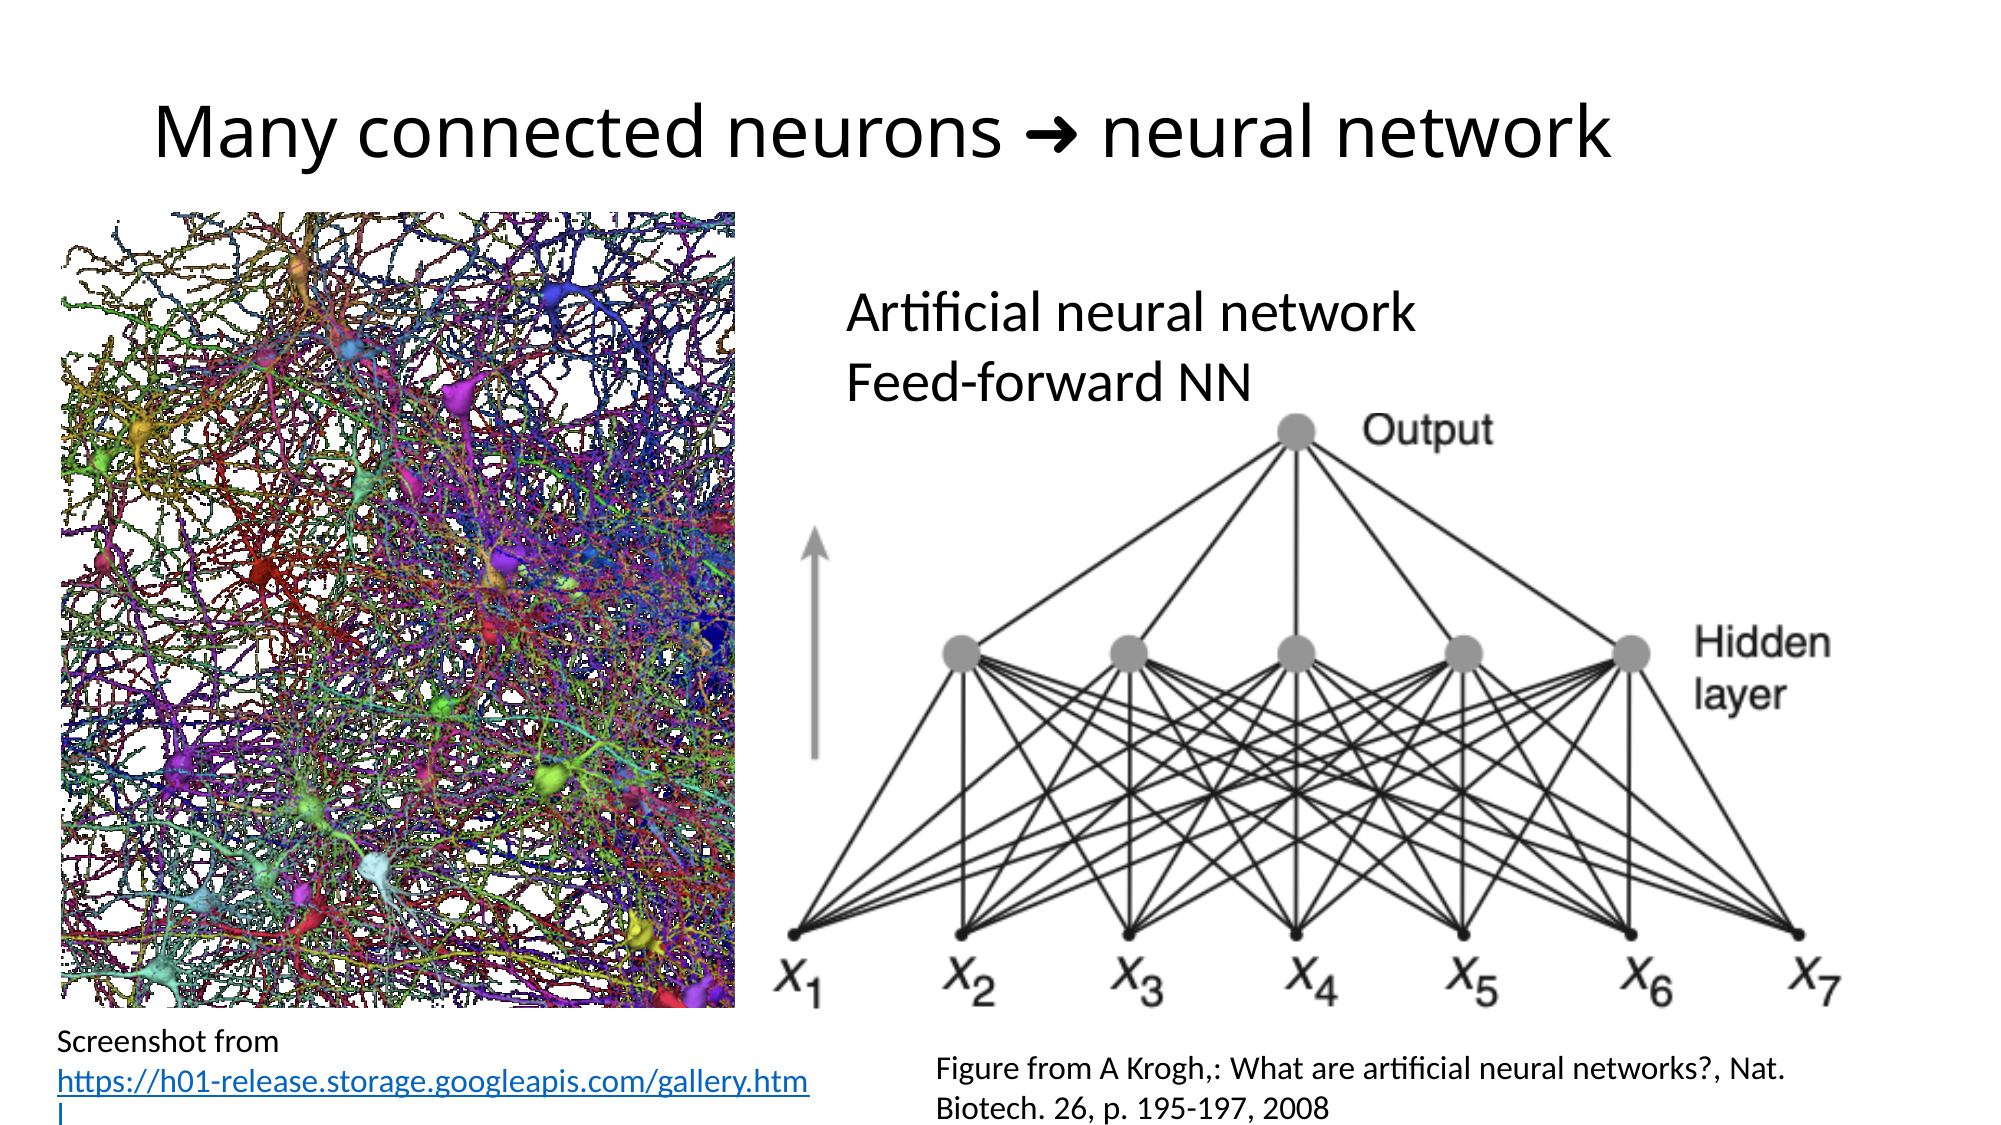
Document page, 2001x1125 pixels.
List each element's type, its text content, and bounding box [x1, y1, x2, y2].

title Many connected neurons ➜ neural network [137, 59, 1863, 209]
text_box Screenshot from https://h01-release.storage.googleapis.com/gallery.html [42, 1012, 828, 1107]
text_box Figure from A Krogh,: What are artificial neural networks?, Nat. Biotech. 26, p. 195-197, 2008 [921, 1038, 1914, 1125]
picture [61, 212, 1883, 1046]
text_box Artificial neural network Feed-forward NN [831, 265, 1432, 413]
